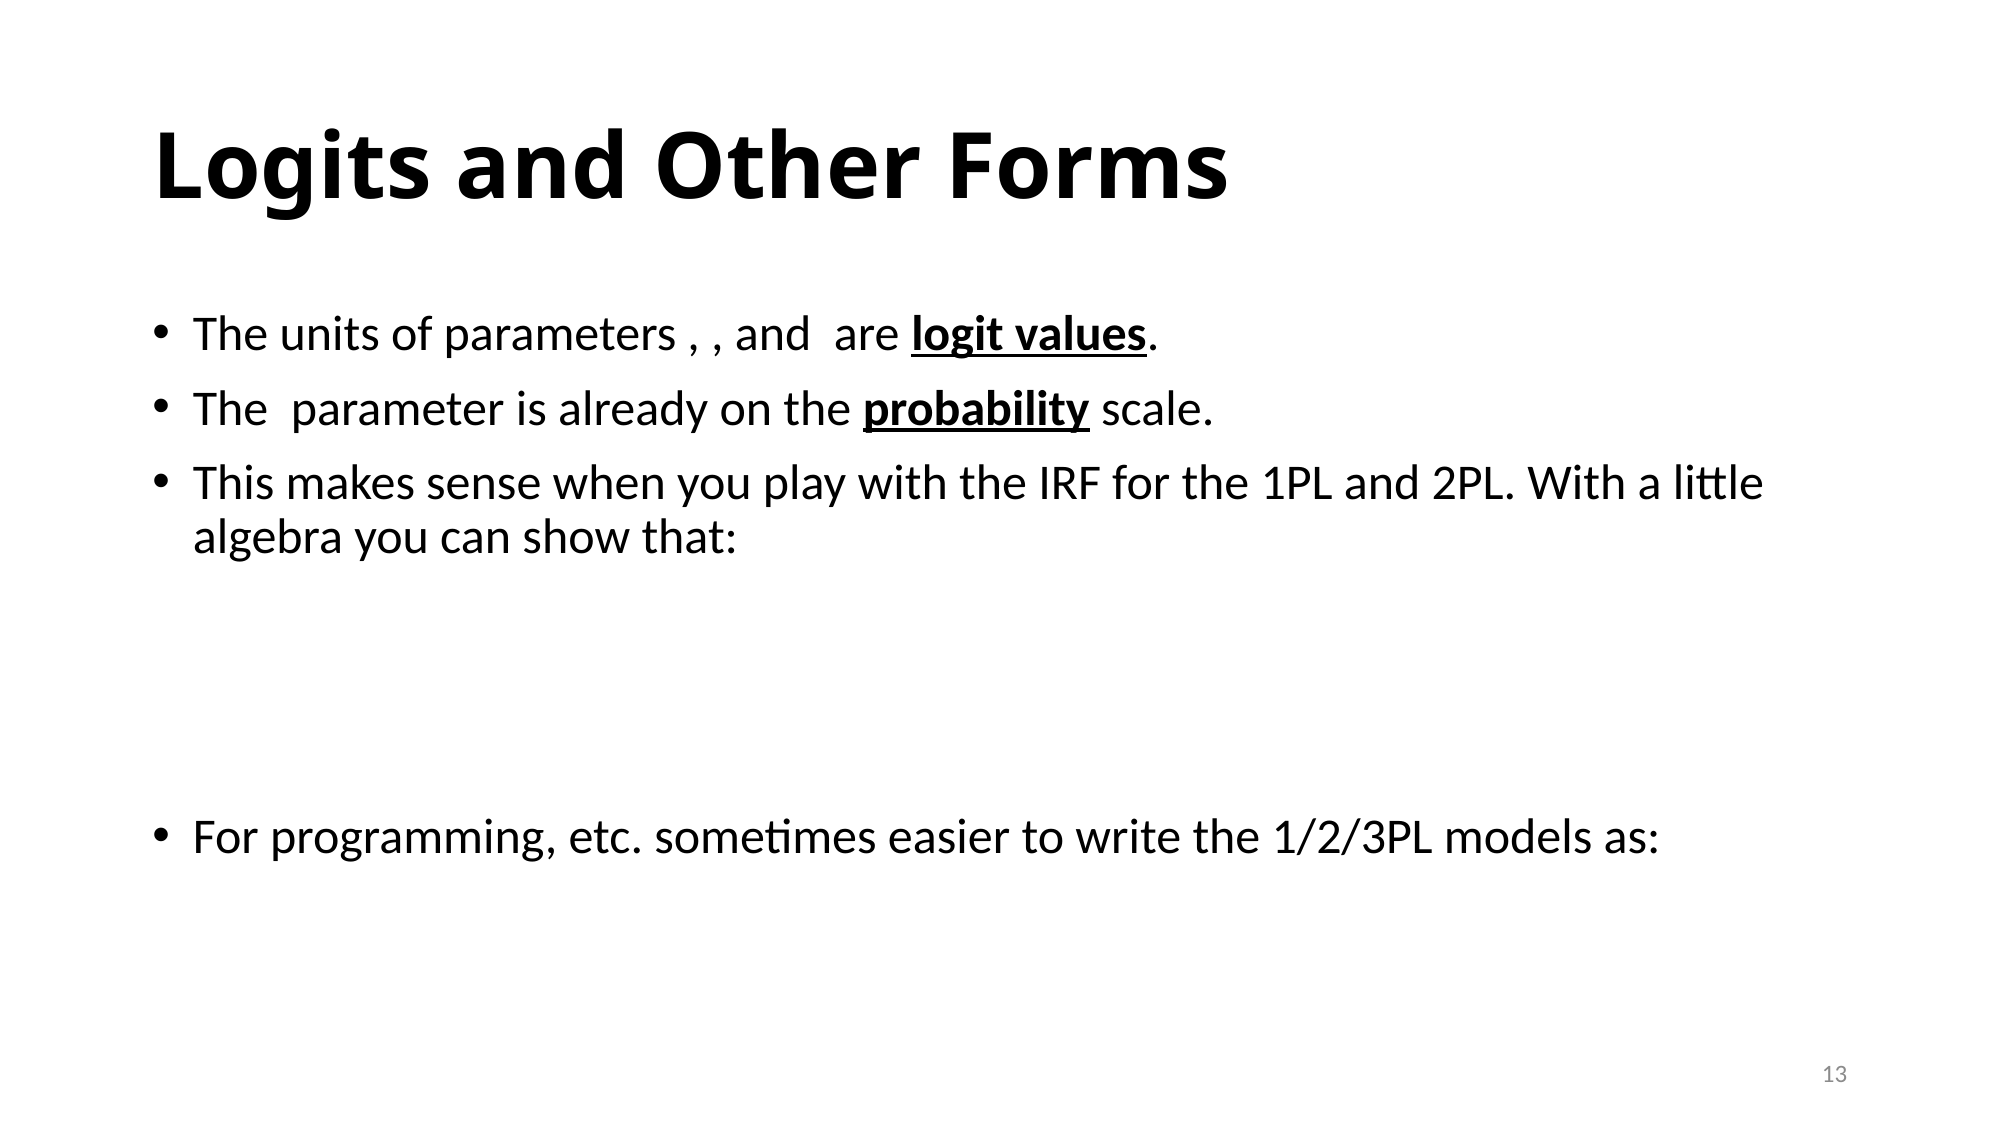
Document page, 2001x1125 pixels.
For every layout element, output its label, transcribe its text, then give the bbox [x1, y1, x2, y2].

slide_number 13 [1412, 1042, 1863, 1103]
title Logits and Other Forms [137, 59, 1863, 278]
